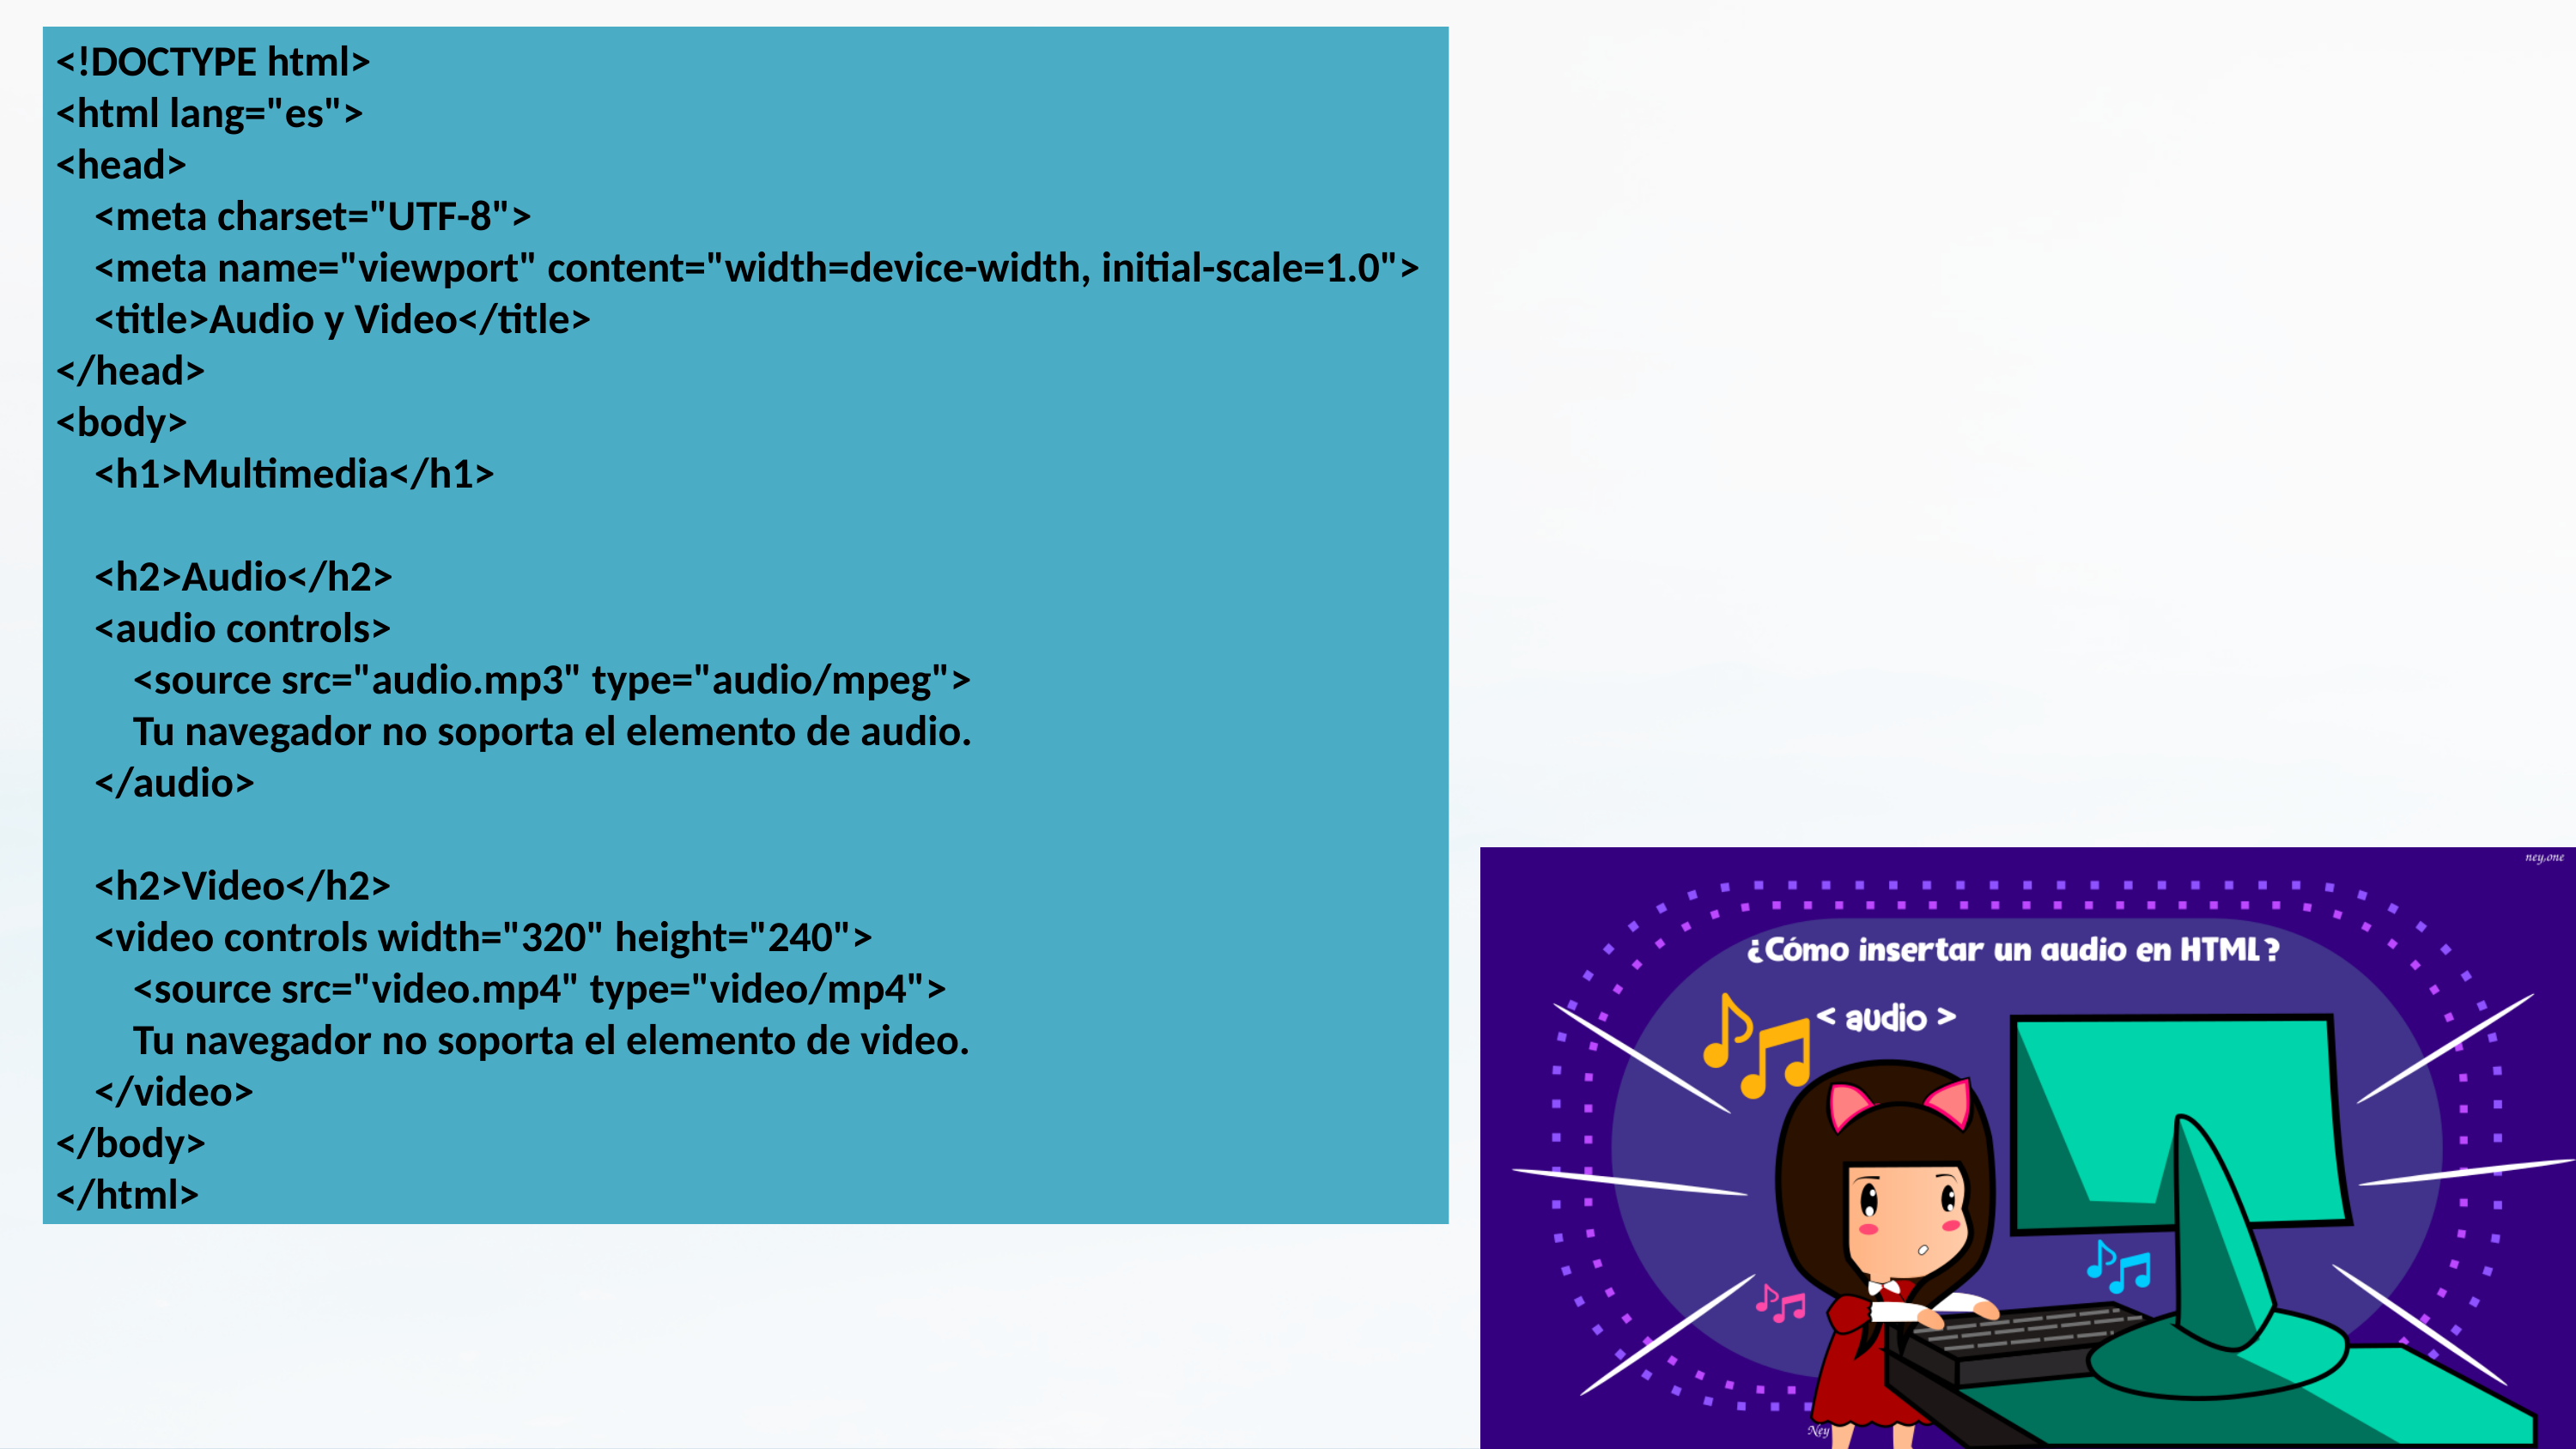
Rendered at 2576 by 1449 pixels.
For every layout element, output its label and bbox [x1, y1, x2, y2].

text_box [0, 0, 2576, 1449]
picture [1480, 847, 2576, 1449]
